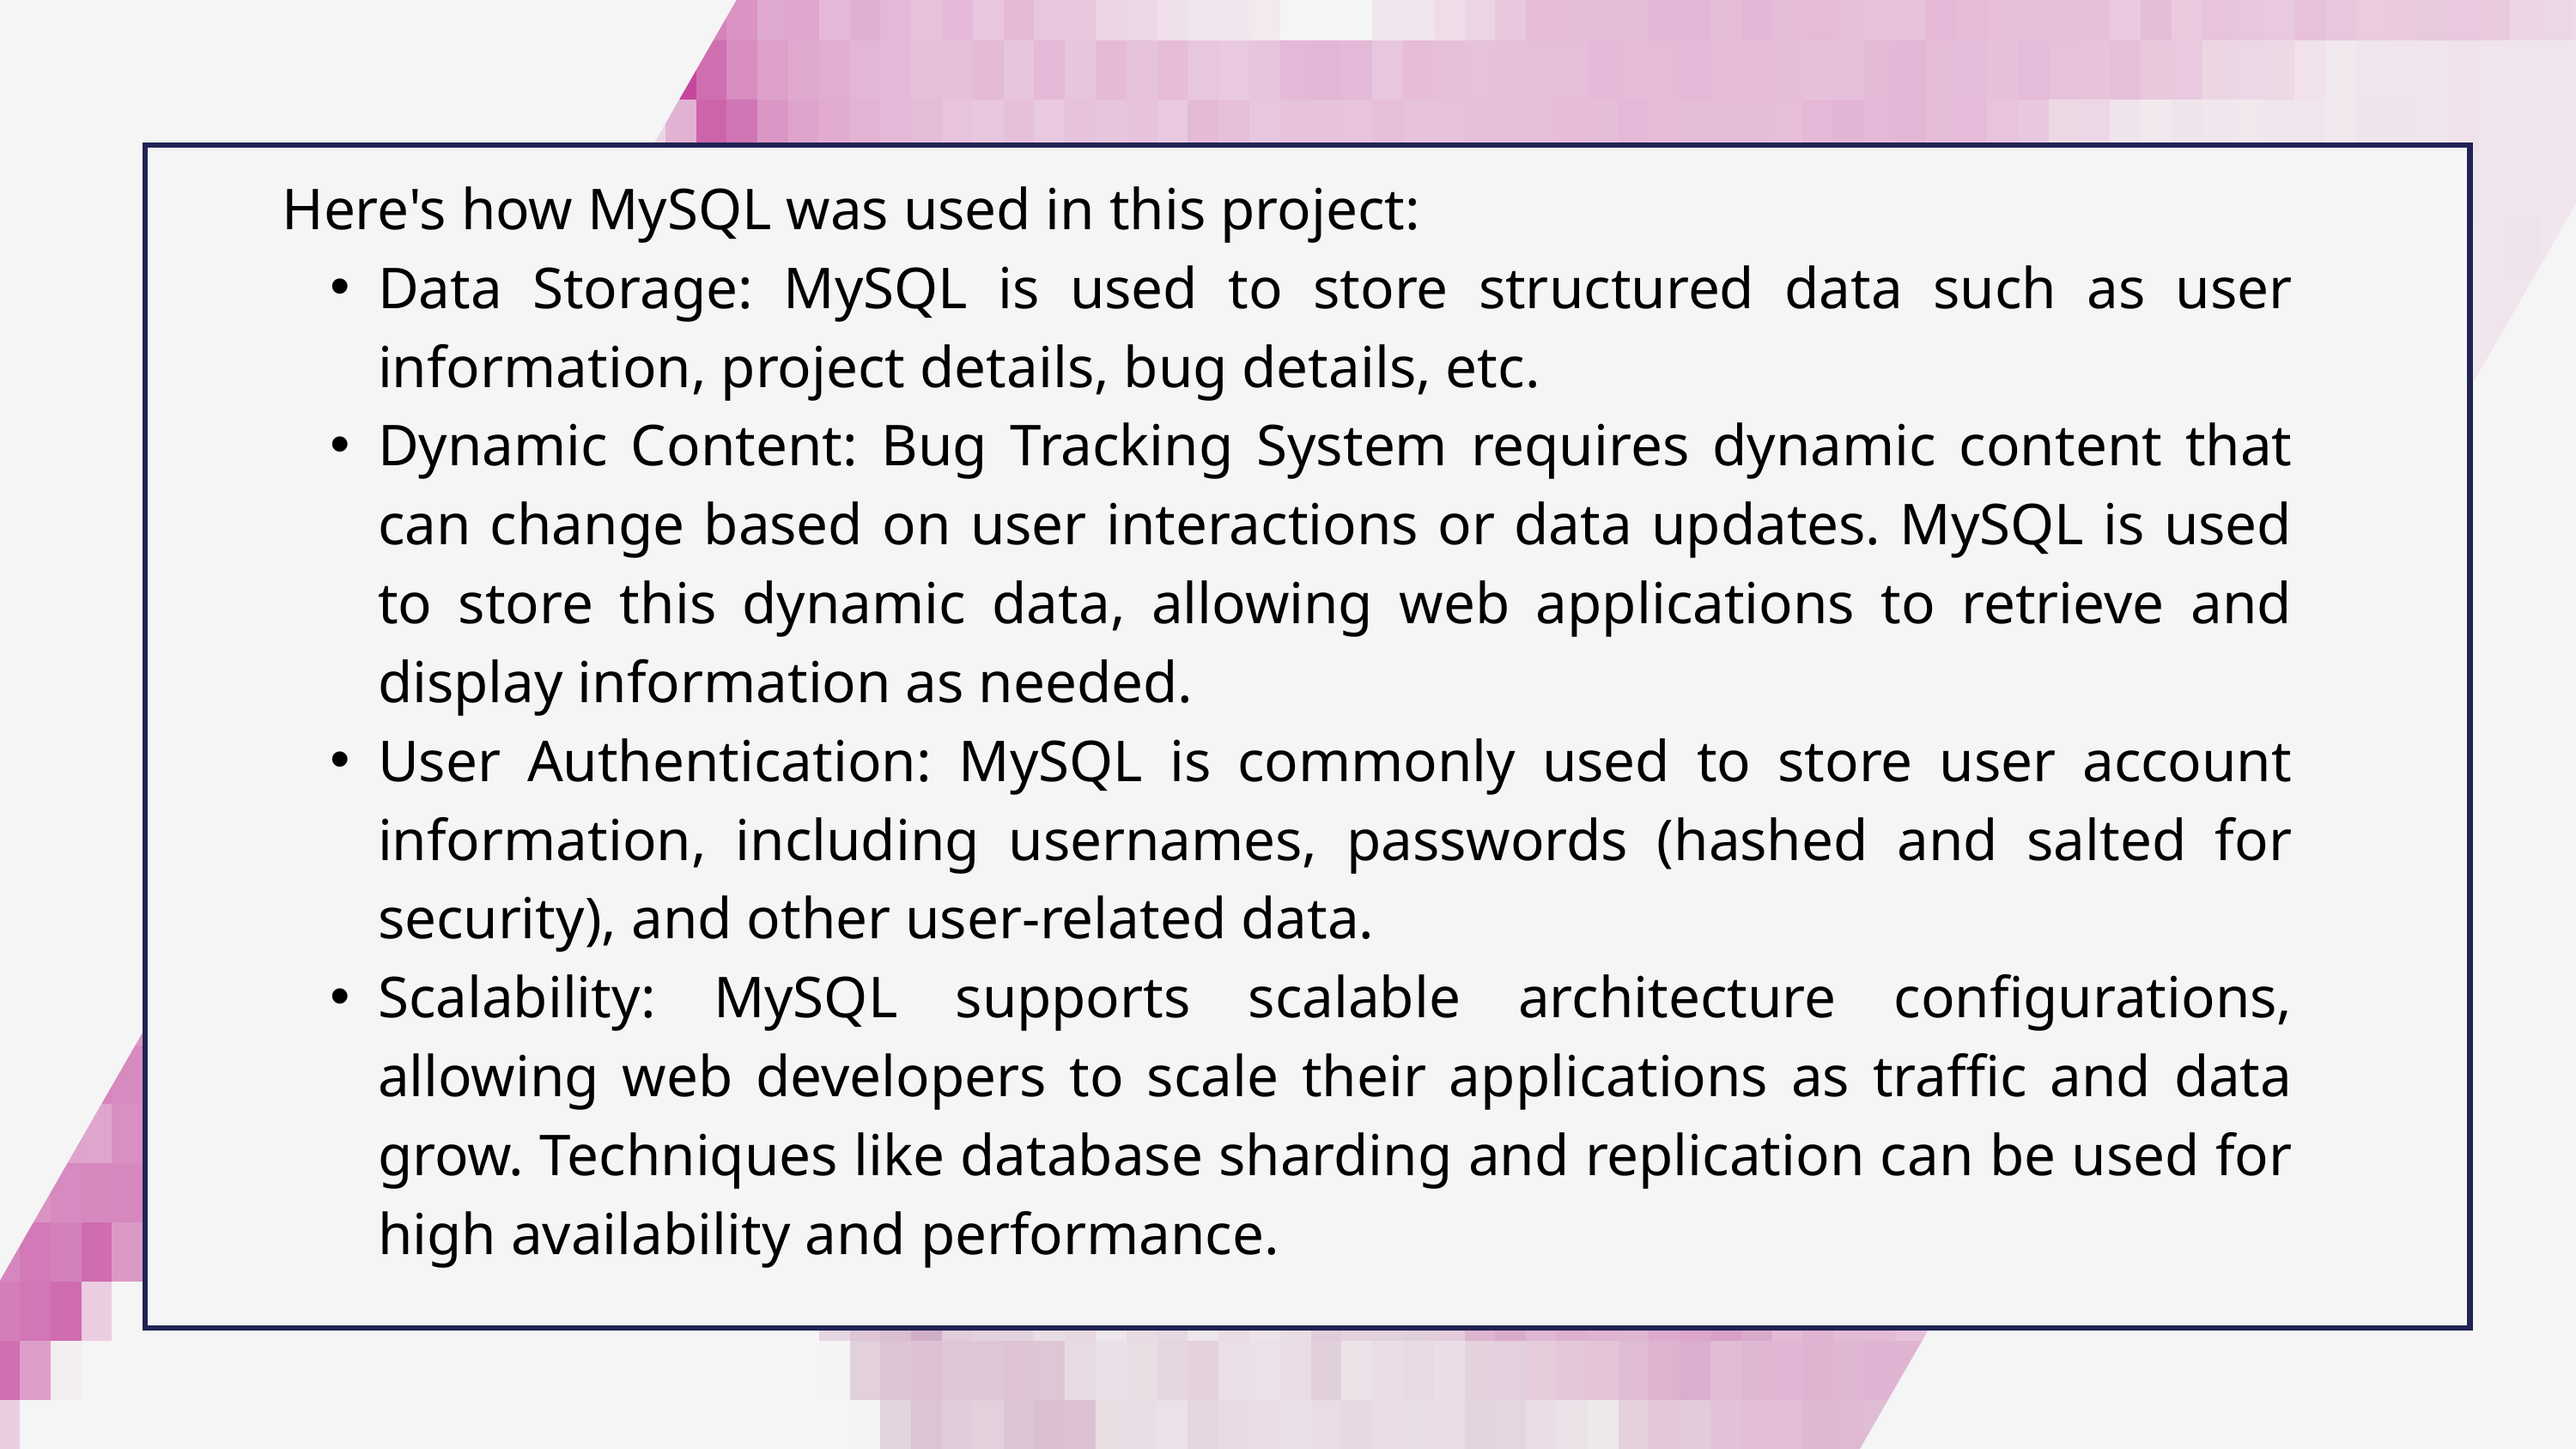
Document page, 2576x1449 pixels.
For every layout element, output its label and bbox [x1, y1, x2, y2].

text_box [654, 0, 2576, 384]
text_box [0, 1038, 1926, 1449]
text_box [144, 144, 2470, 1329]
